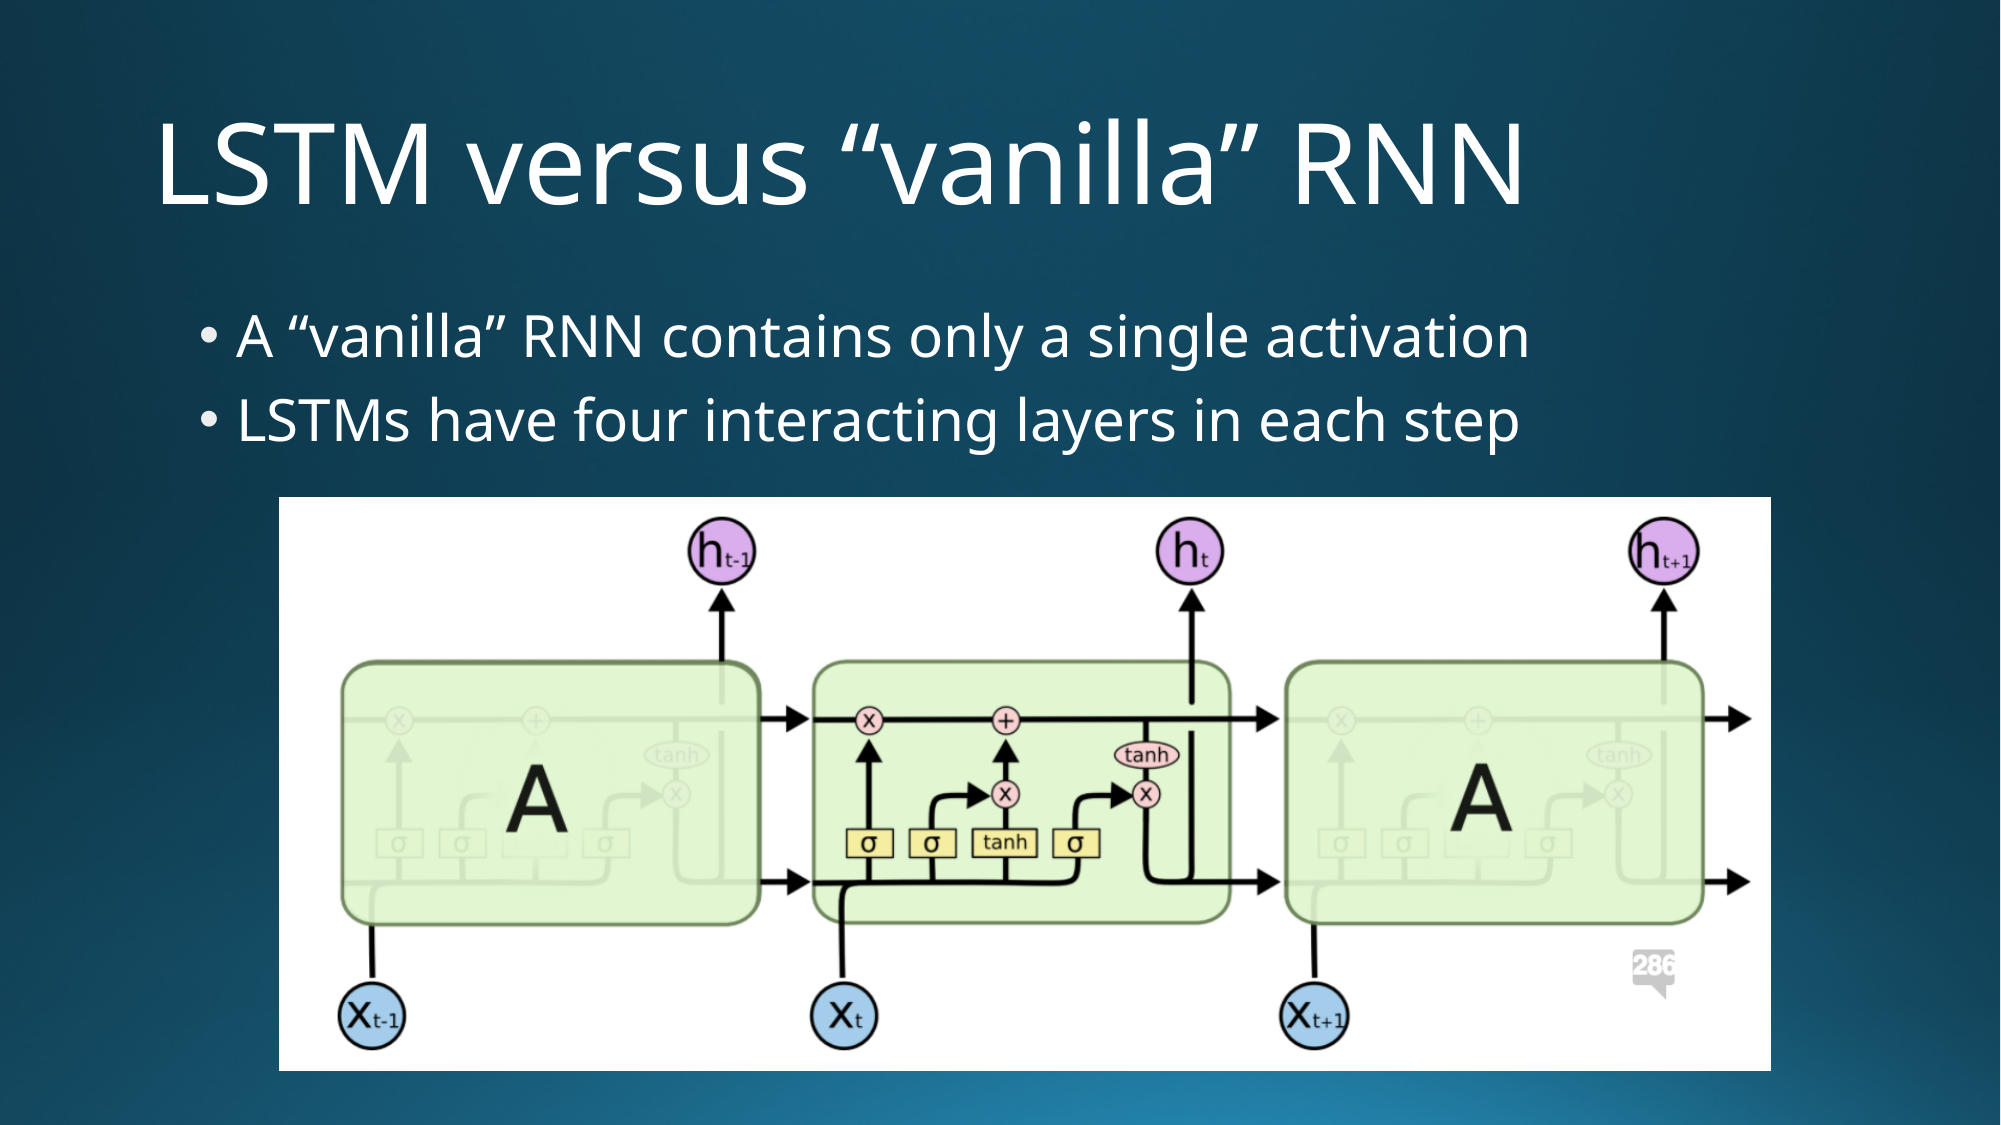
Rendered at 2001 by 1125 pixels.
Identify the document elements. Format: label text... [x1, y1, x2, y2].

list A “vanilla” RNN contains only a single activation LSTMs have four interacting layers in each step [183, 299, 1812, 1014]
picture [0, 0, 2001, 1125]
title LSTM versus “vanilla” RNN [137, 59, 1863, 278]
